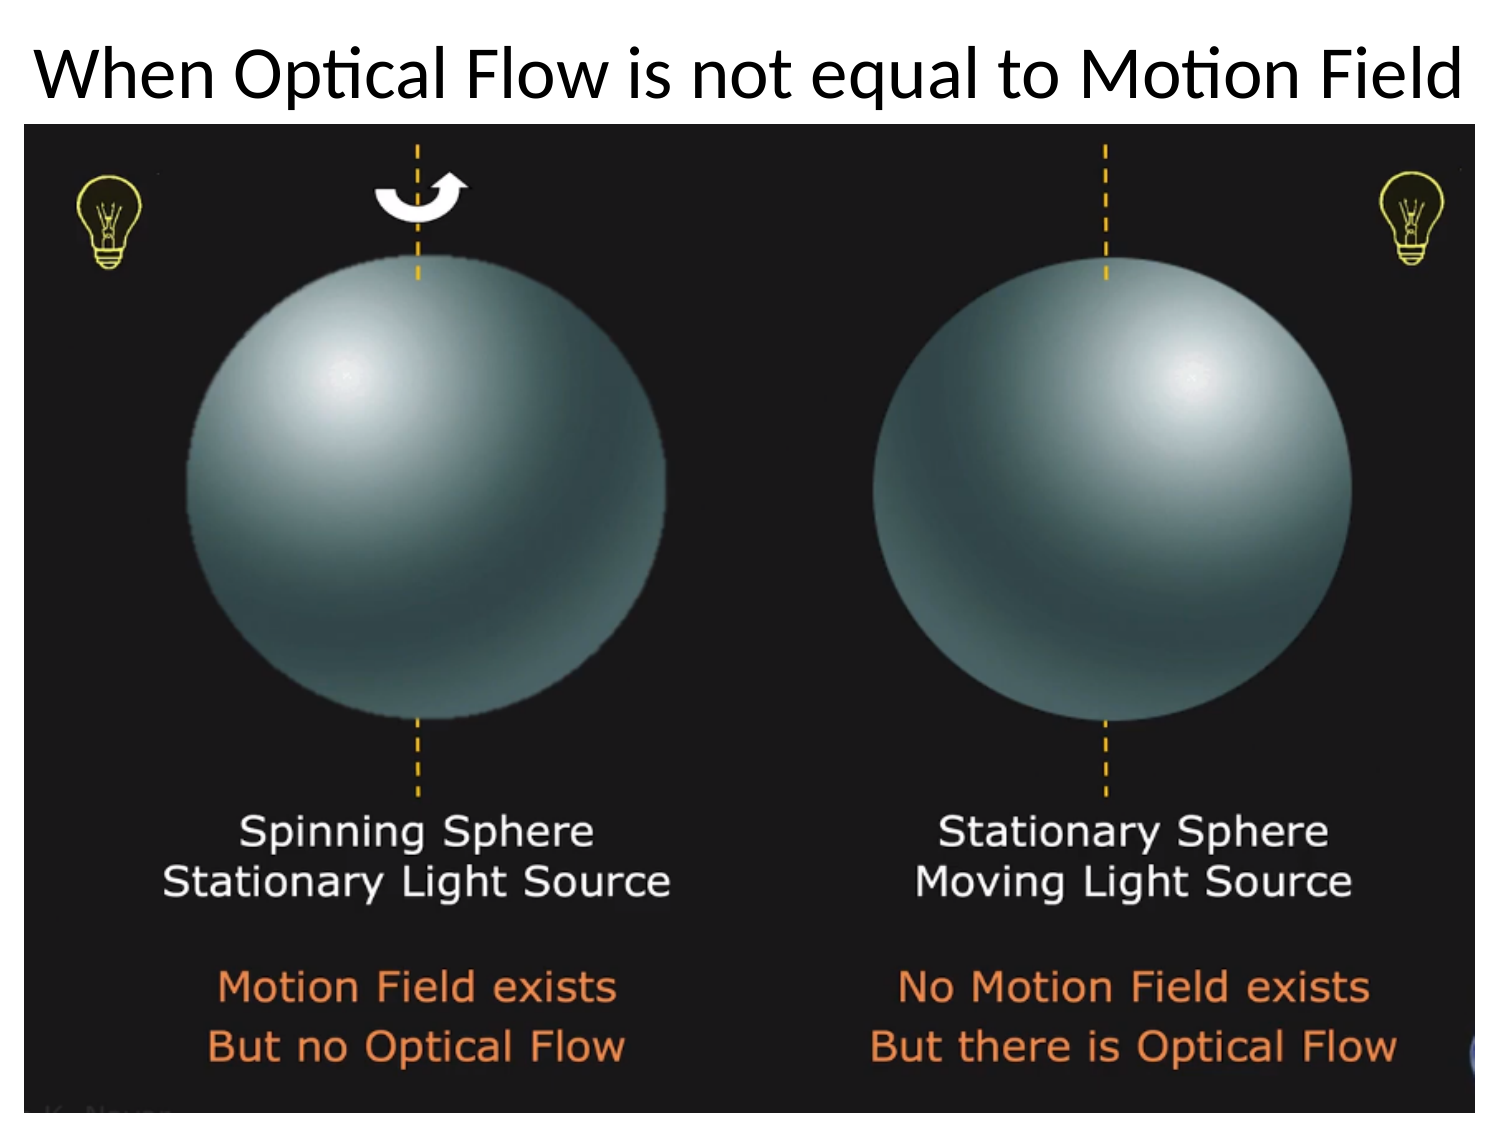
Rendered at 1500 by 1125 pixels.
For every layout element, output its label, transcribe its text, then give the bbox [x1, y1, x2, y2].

title When Optical Flow is not equal to Motion Field [0, 0, 1500, 138]
picture [24, 124, 1476, 1113]
